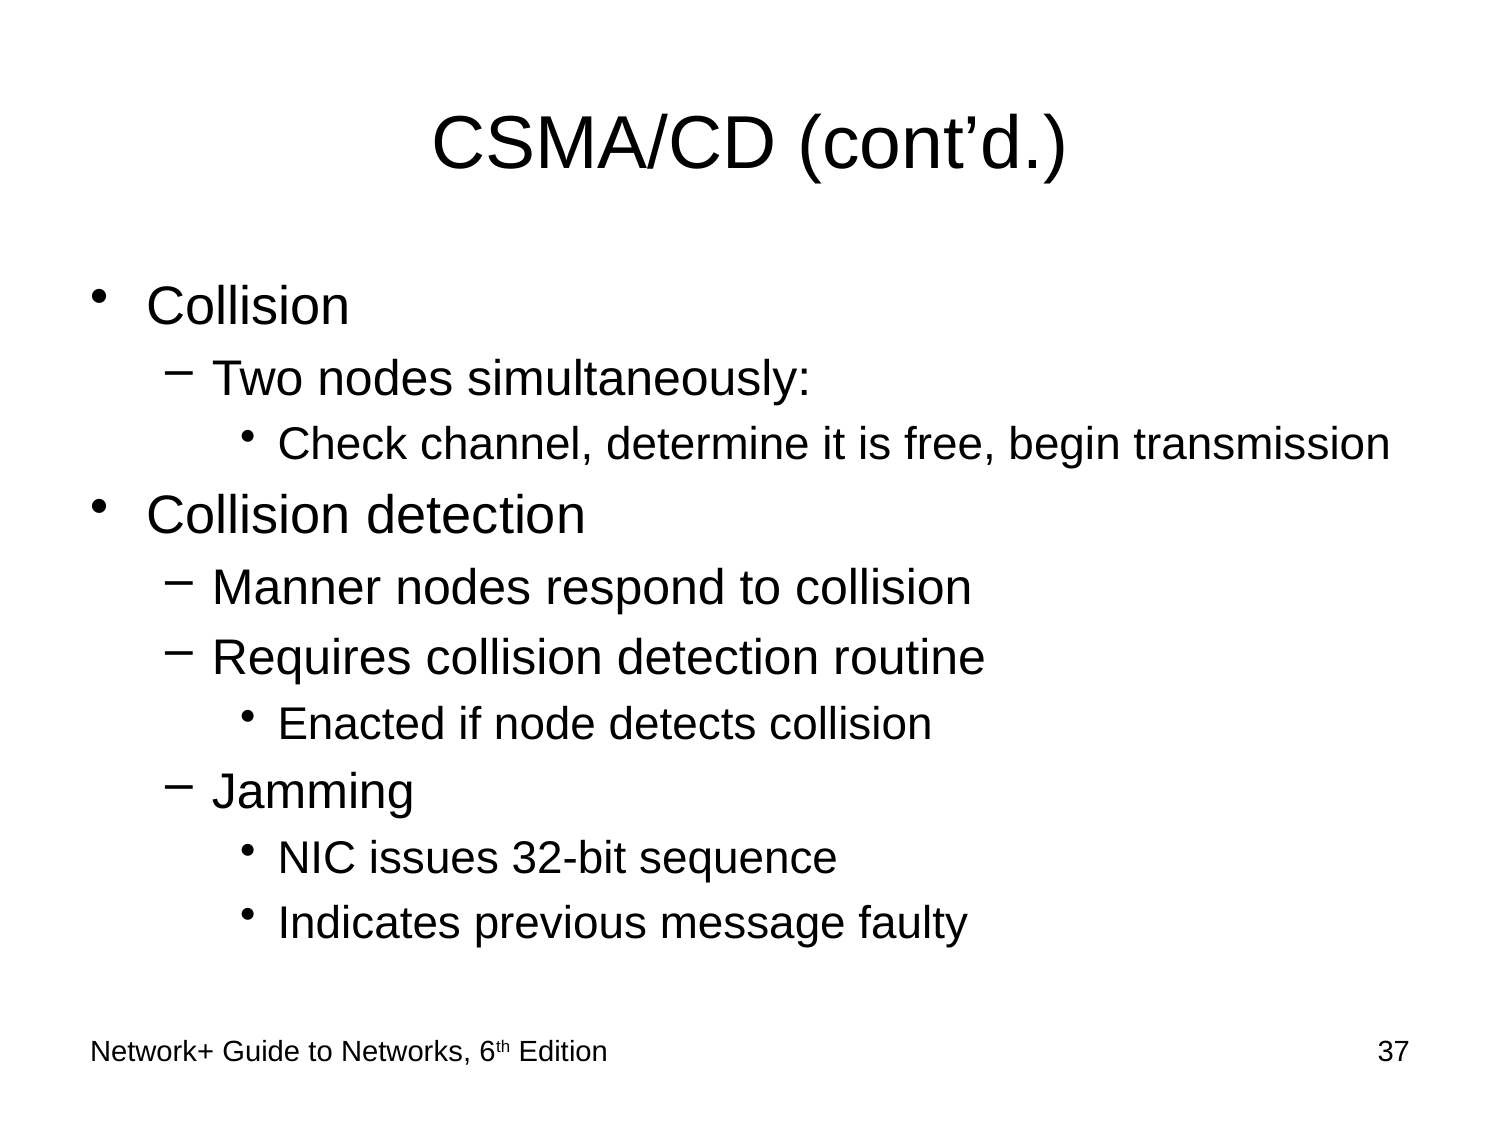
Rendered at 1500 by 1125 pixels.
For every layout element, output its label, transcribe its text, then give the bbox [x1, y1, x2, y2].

title CSMA/CD (cont’d.) [75, 45, 1425, 233]
footer Network+ Guide to Networks, 6th Edition [74, 1024, 988, 1103]
slide_number 37 [1074, 1024, 1426, 1103]
list Collision Two nodes simultaneously: Check channel, determine it is free, begin transmission Collision detection Manner nodes respond to collision Requires collision detection routine Enacted if node detects collision Jamming NIC issues 32-bit sequence Indicates previous message faulty [75, 262, 1425, 1005]
